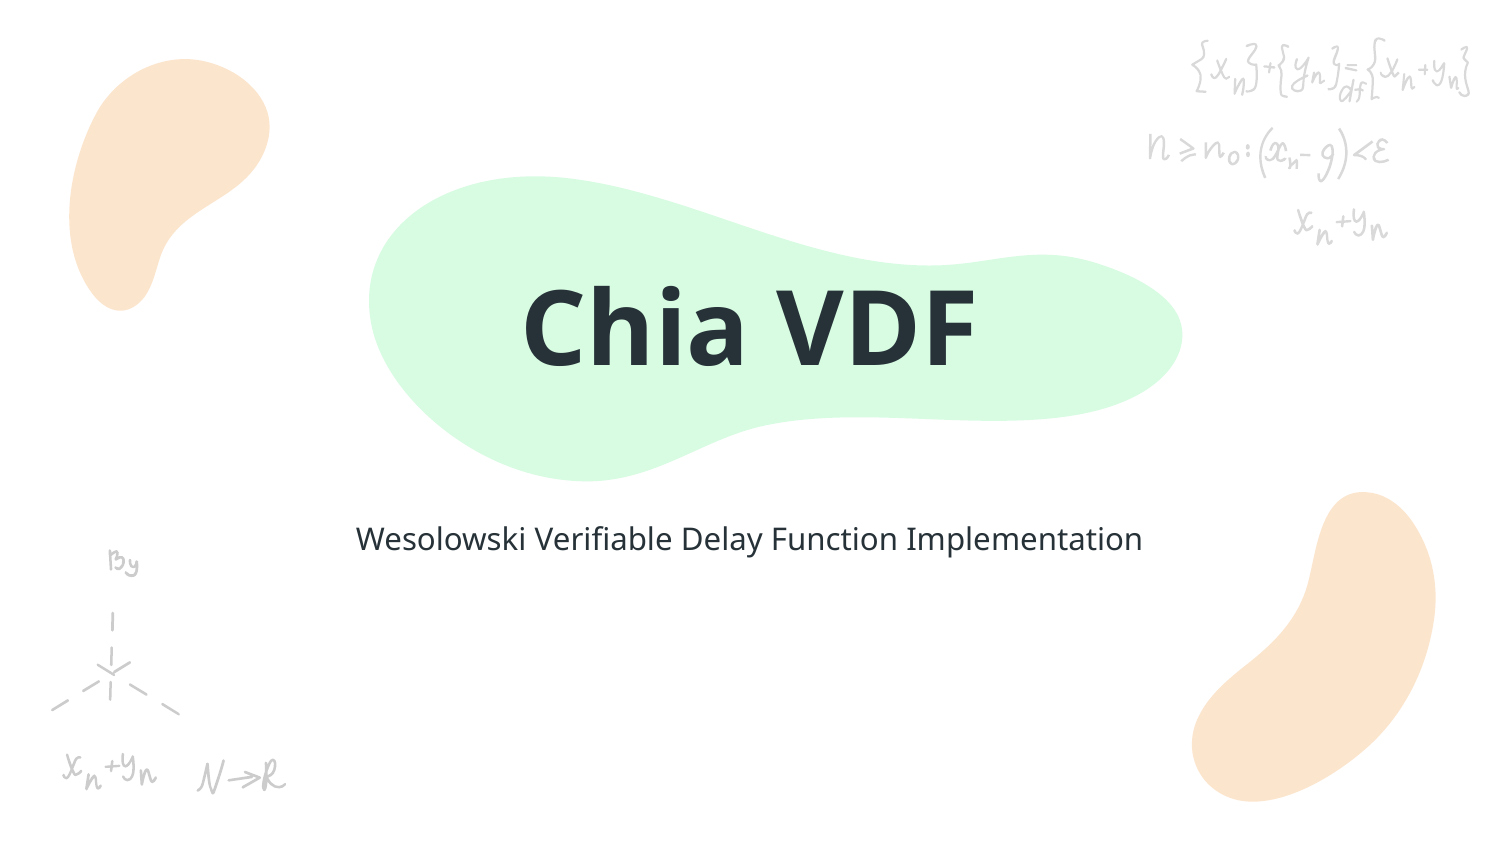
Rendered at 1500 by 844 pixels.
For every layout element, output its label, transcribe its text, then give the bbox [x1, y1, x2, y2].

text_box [1146, 13, 1477, 247]
text_box [1191, 492, 1436, 802]
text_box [49, 545, 288, 797]
title Chia VDF [387, 246, 1113, 362]
subtitle Wesolowski Verifiable Delay Function Implementation [284, 504, 1216, 674]
text_box [69, 59, 270, 311]
